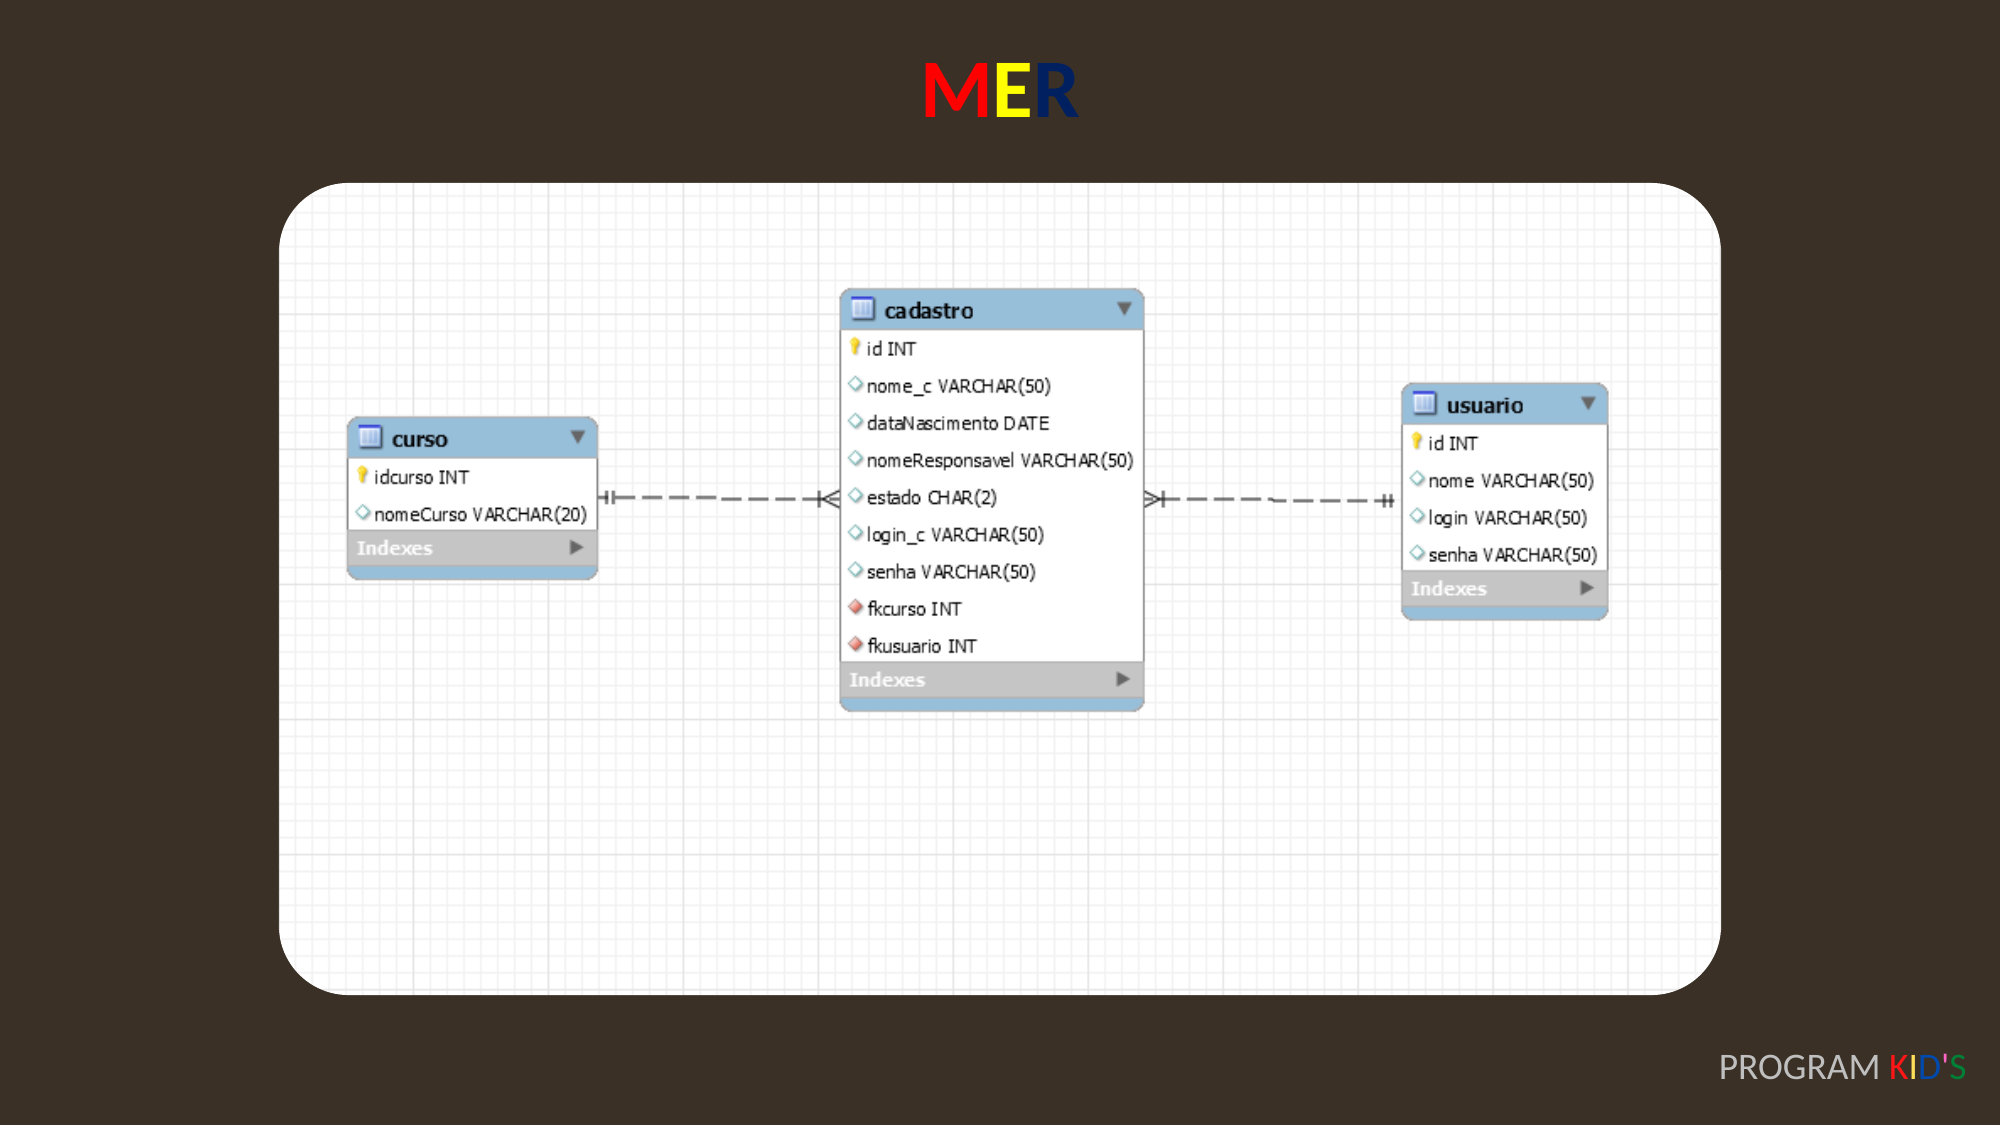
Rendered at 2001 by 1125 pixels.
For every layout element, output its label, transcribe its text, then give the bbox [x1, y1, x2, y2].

text_box MER [643, 27, 1357, 142]
text_box PROGRAM KID'S [1685, 1034, 2000, 1095]
picture [278, 182, 1722, 996]
